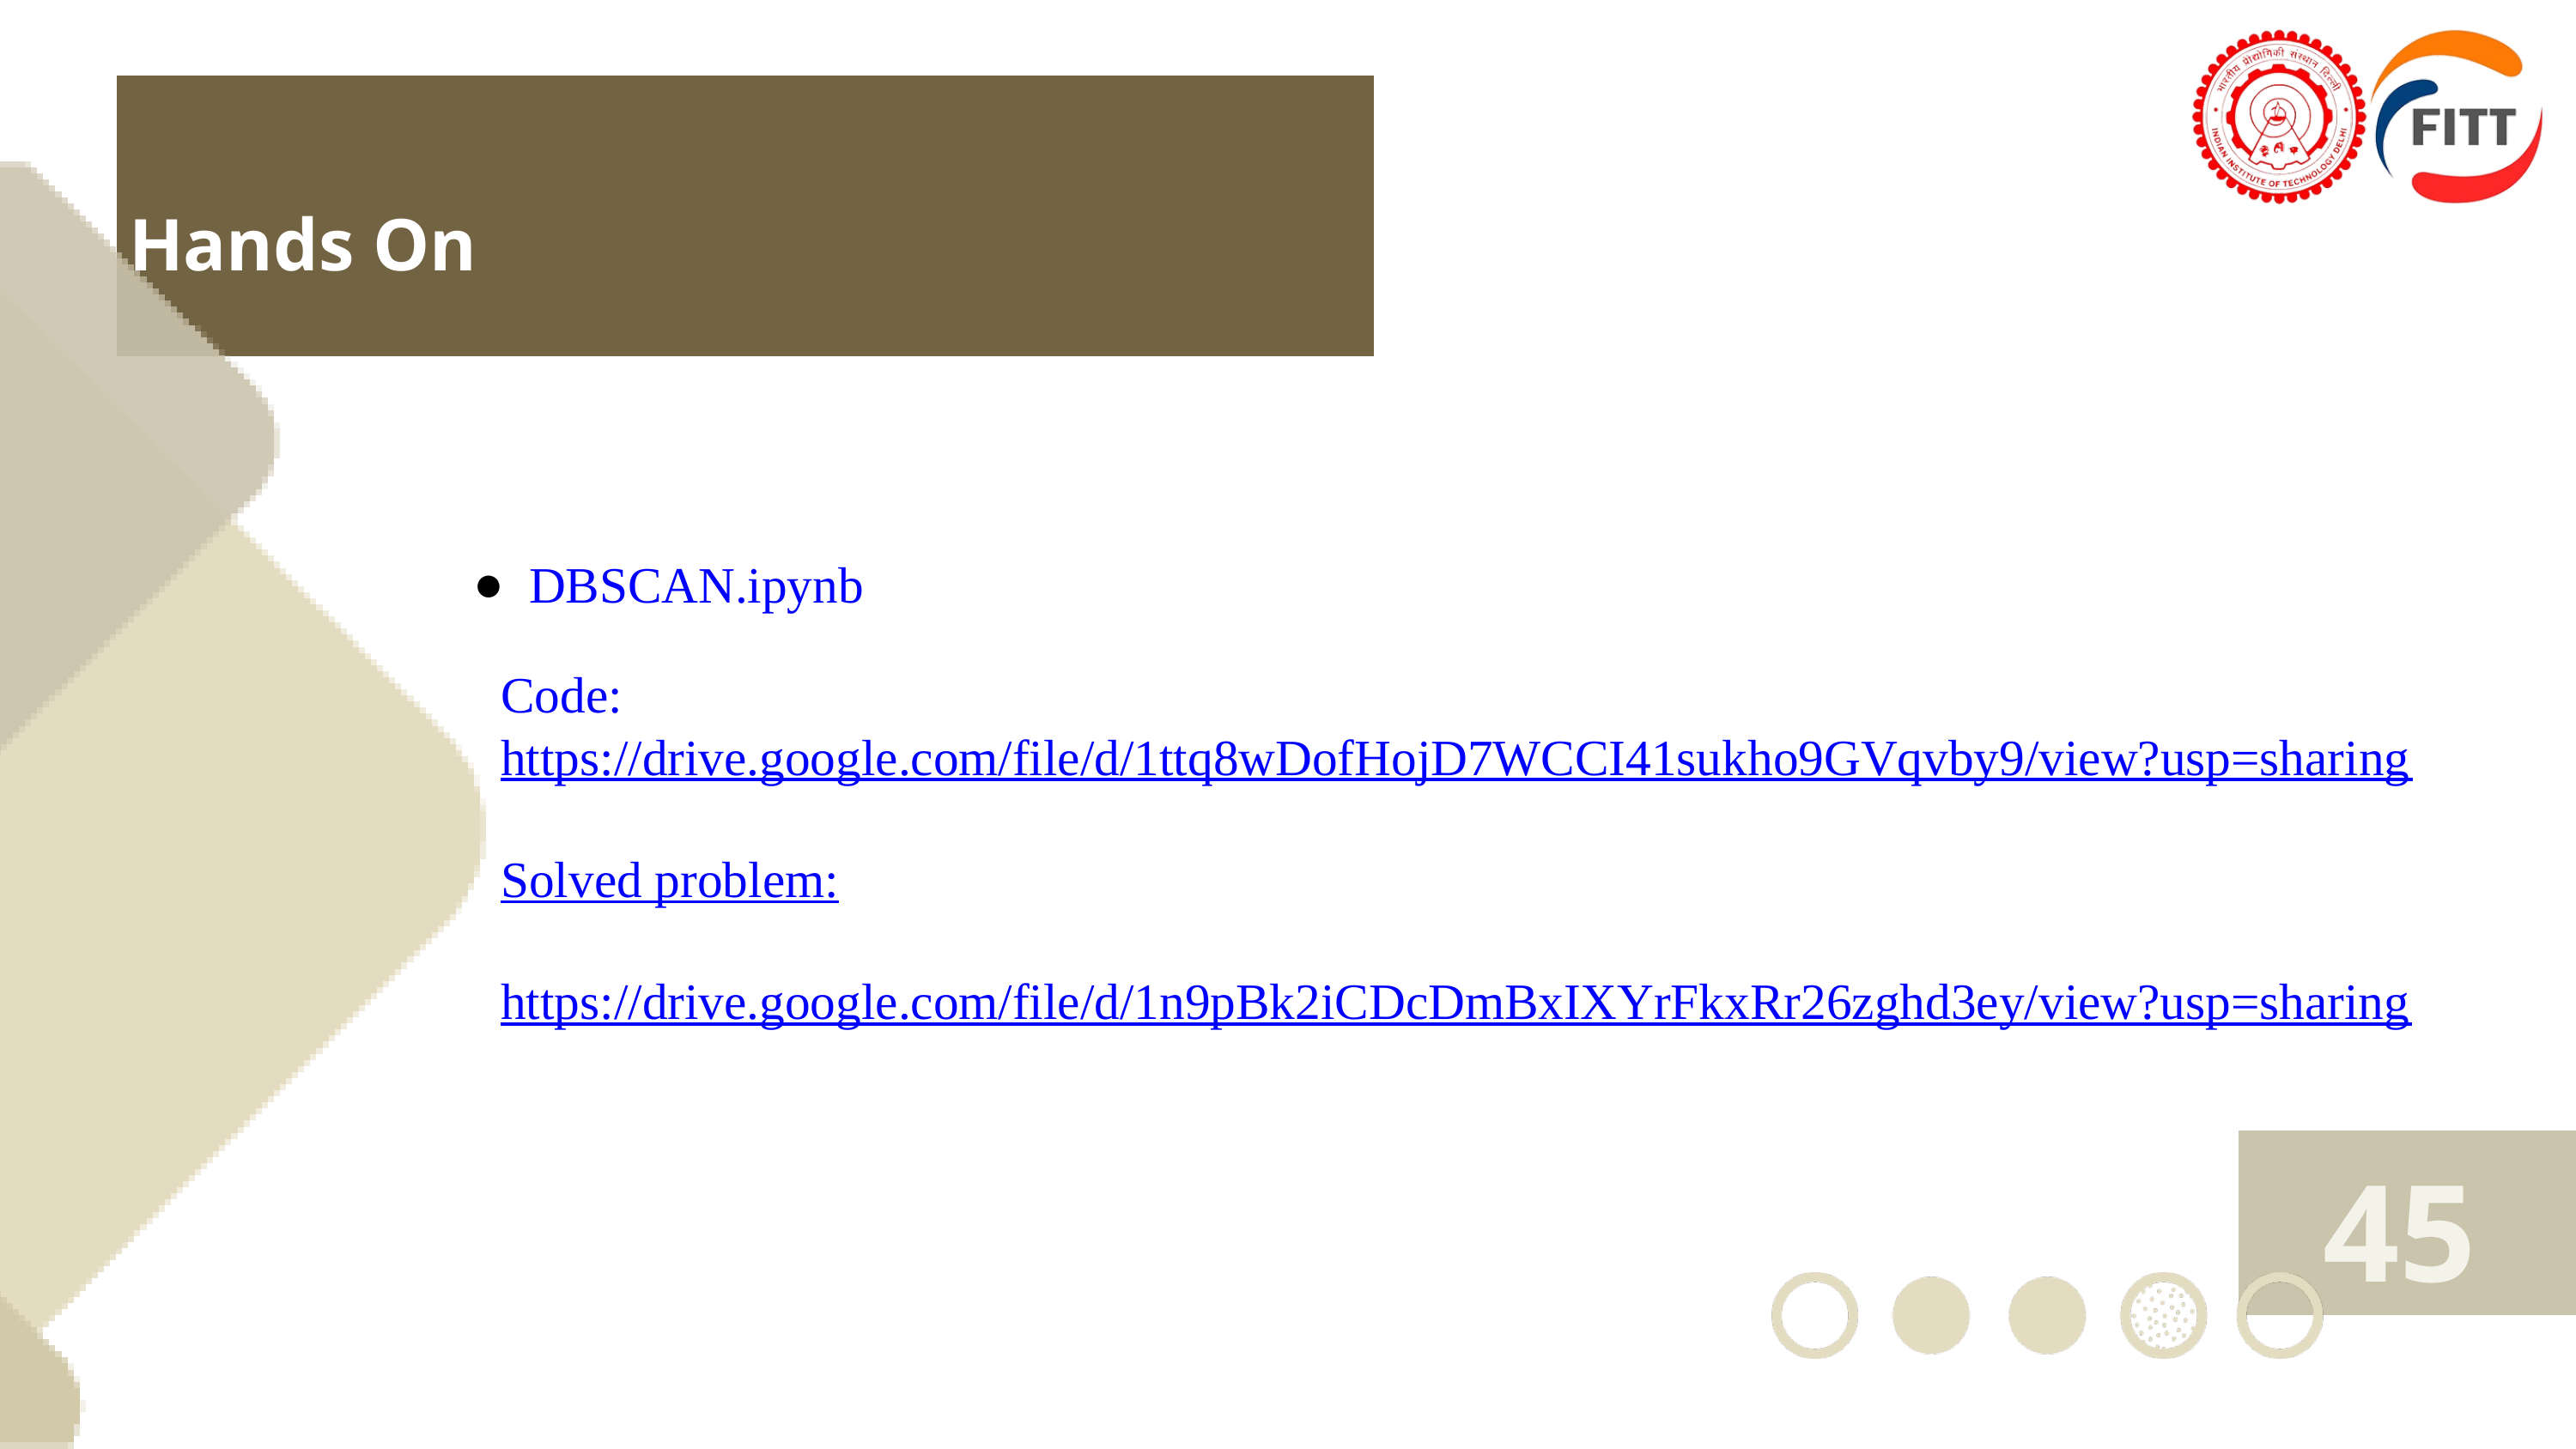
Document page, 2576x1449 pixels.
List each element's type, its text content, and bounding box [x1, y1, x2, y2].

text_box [103, 55, 1435, 357]
picture [2189, 27, 2545, 206]
text_box 45 [2222, 1120, 2576, 1309]
text_box [0, 161, 499, 1449]
text_box DBSCAN.ipynb Code: https://drive.google.com/file/d/1ttq8wDofHojD7WCCI41sukho9GVqvby9/view?usp=sharing Solved problem: https://drive.google.com/file/d/1n9pBk2iCDcDmBxIXYrFkxRr26zghd3ey/view?usp=sharing [458, 435, 2576, 1042]
text_box [1770, 1272, 2325, 1359]
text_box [2238, 1130, 2576, 1316]
